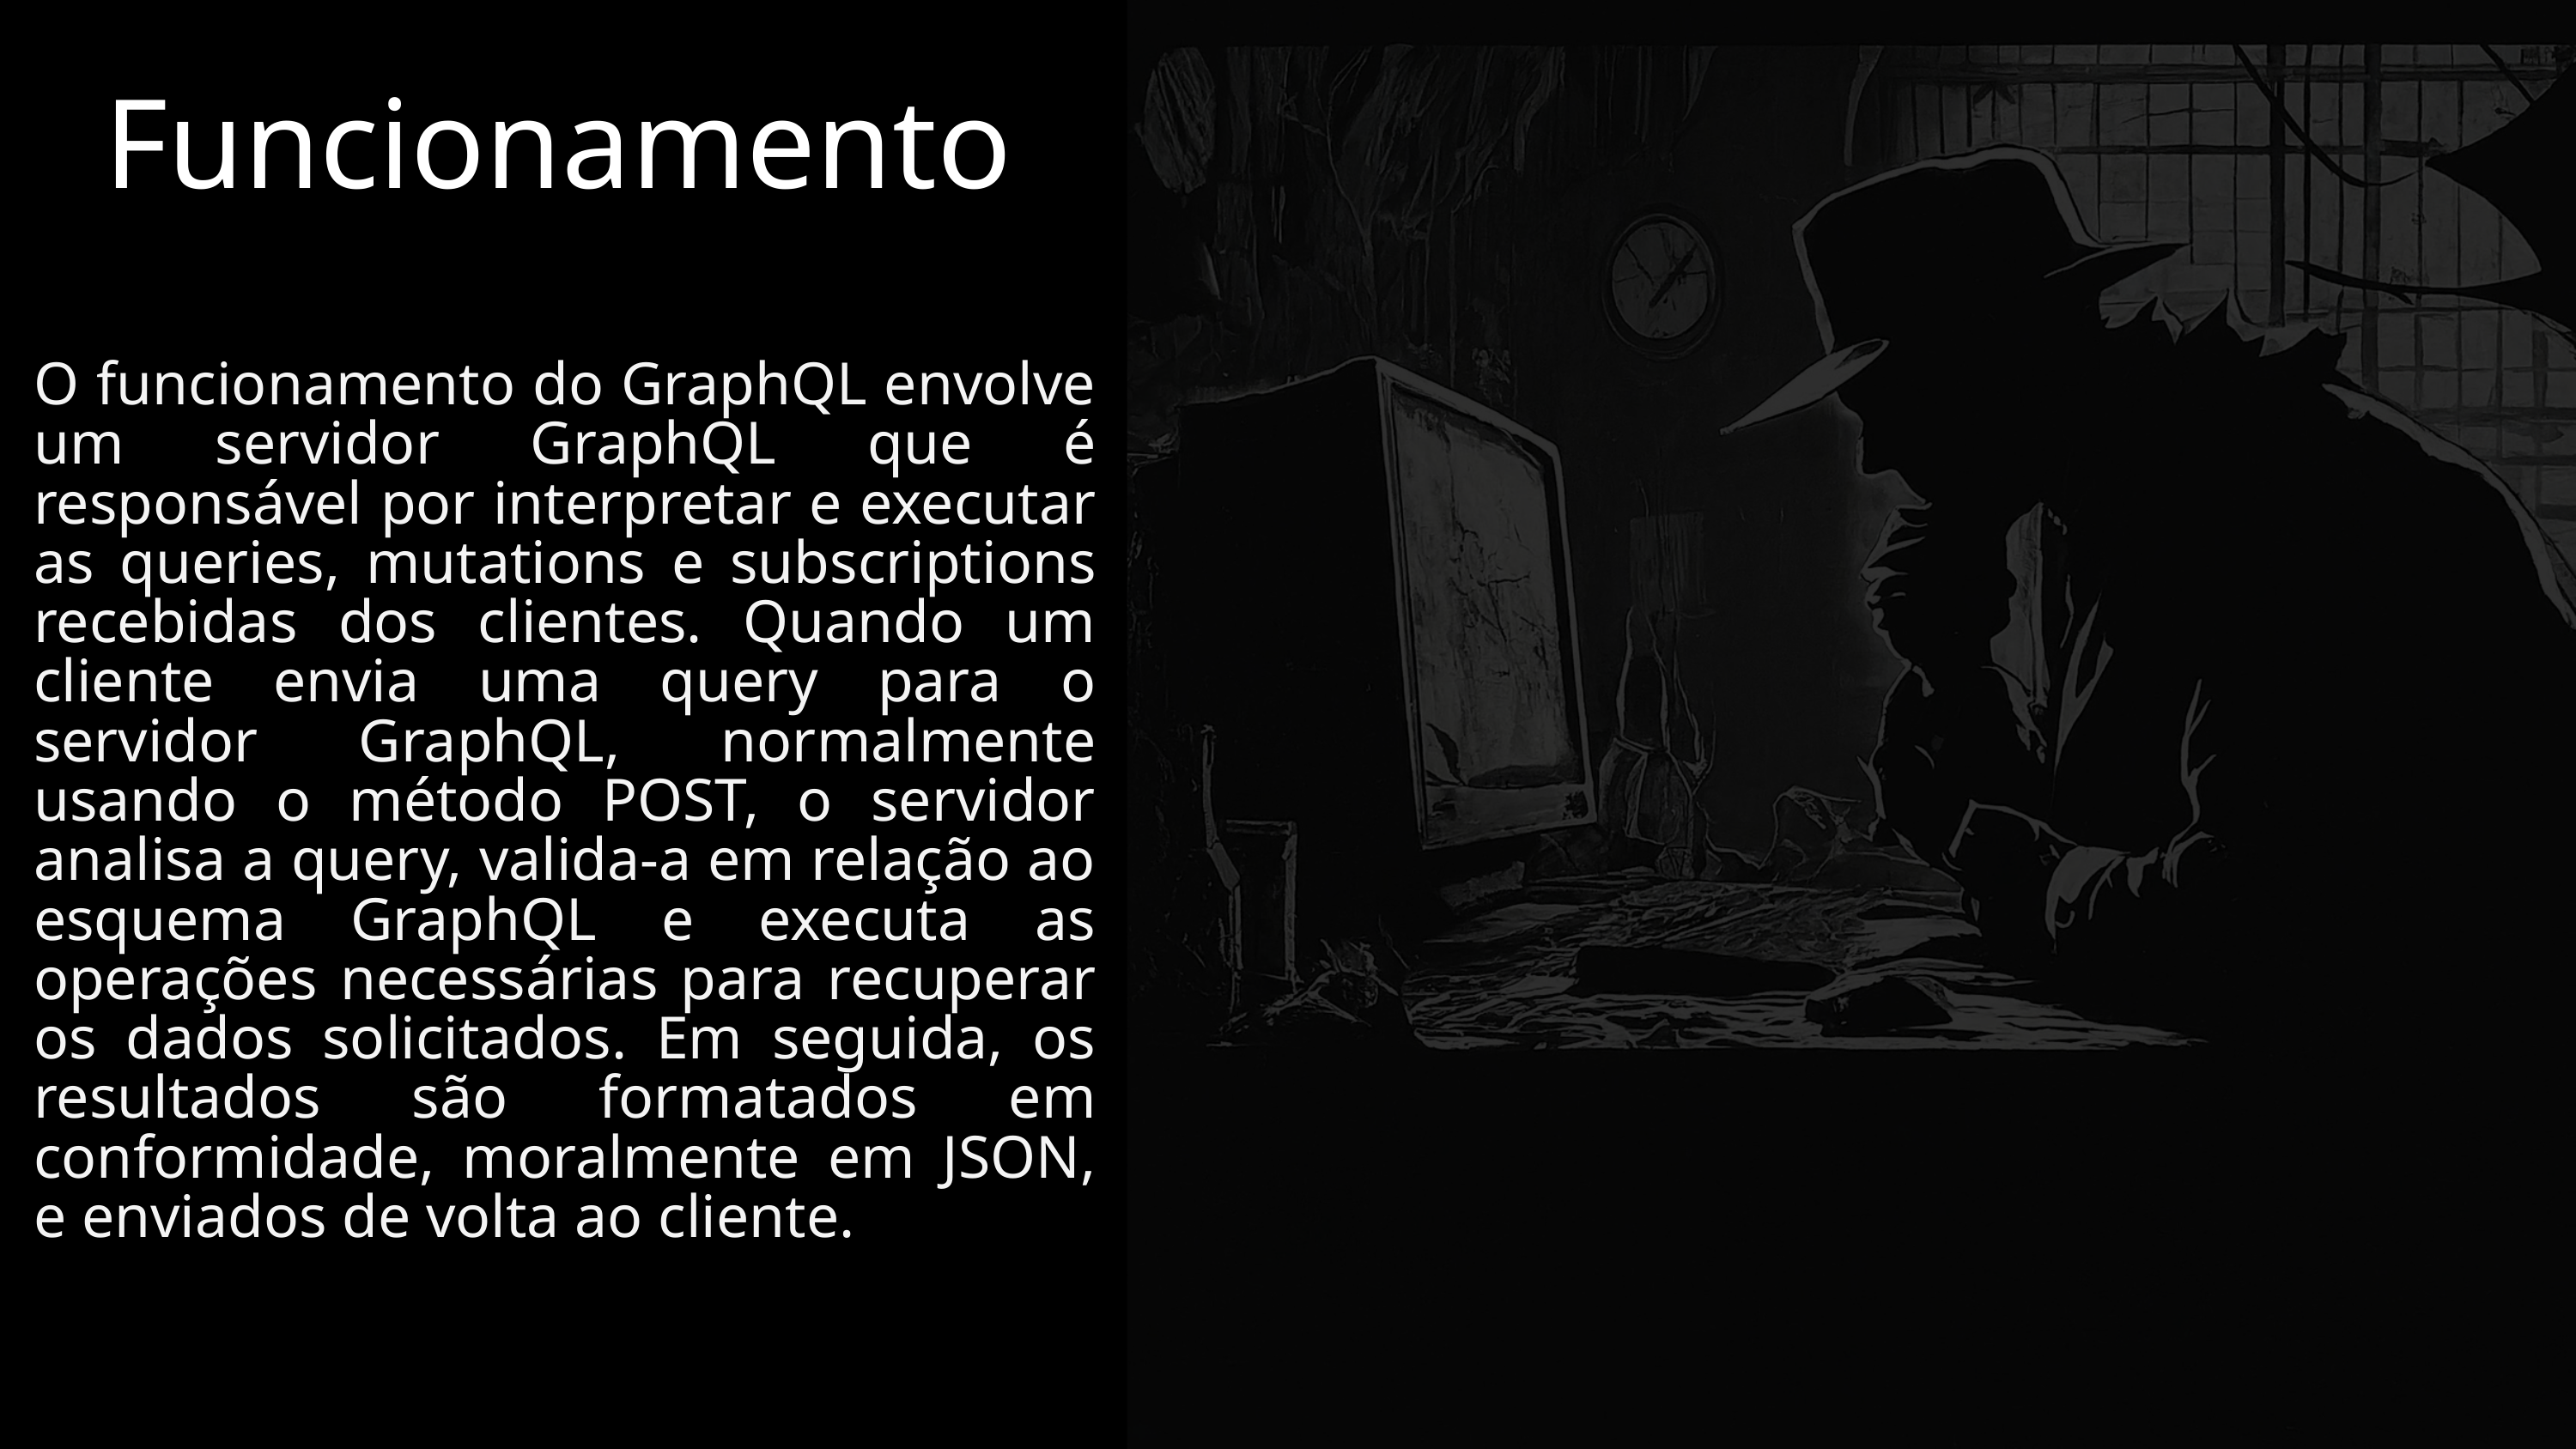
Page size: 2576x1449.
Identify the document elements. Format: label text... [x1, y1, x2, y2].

text_box O funcionamento do GraphQL envolve um servidor GraphQL que é responsável por interpretar e executar as queries, mutations e subscriptions recebidas dos clientes. Quando um cliente envia uma query para o servidor GraphQL, normalmente usando o método POST, o servidor analisa a query, valida-a em relação ao esquema GraphQL e executa as operações necessárias para recuperar os dados solicitados. Em seguida, os resultados são formatados em conformidade, moralmente em JSON, e enviados de volta ao cliente. [33, 356, 1097, 1250]
text_box Funcionamento [0, 87, 1117, 214]
text_box [1127, 0, 2576, 1449]
